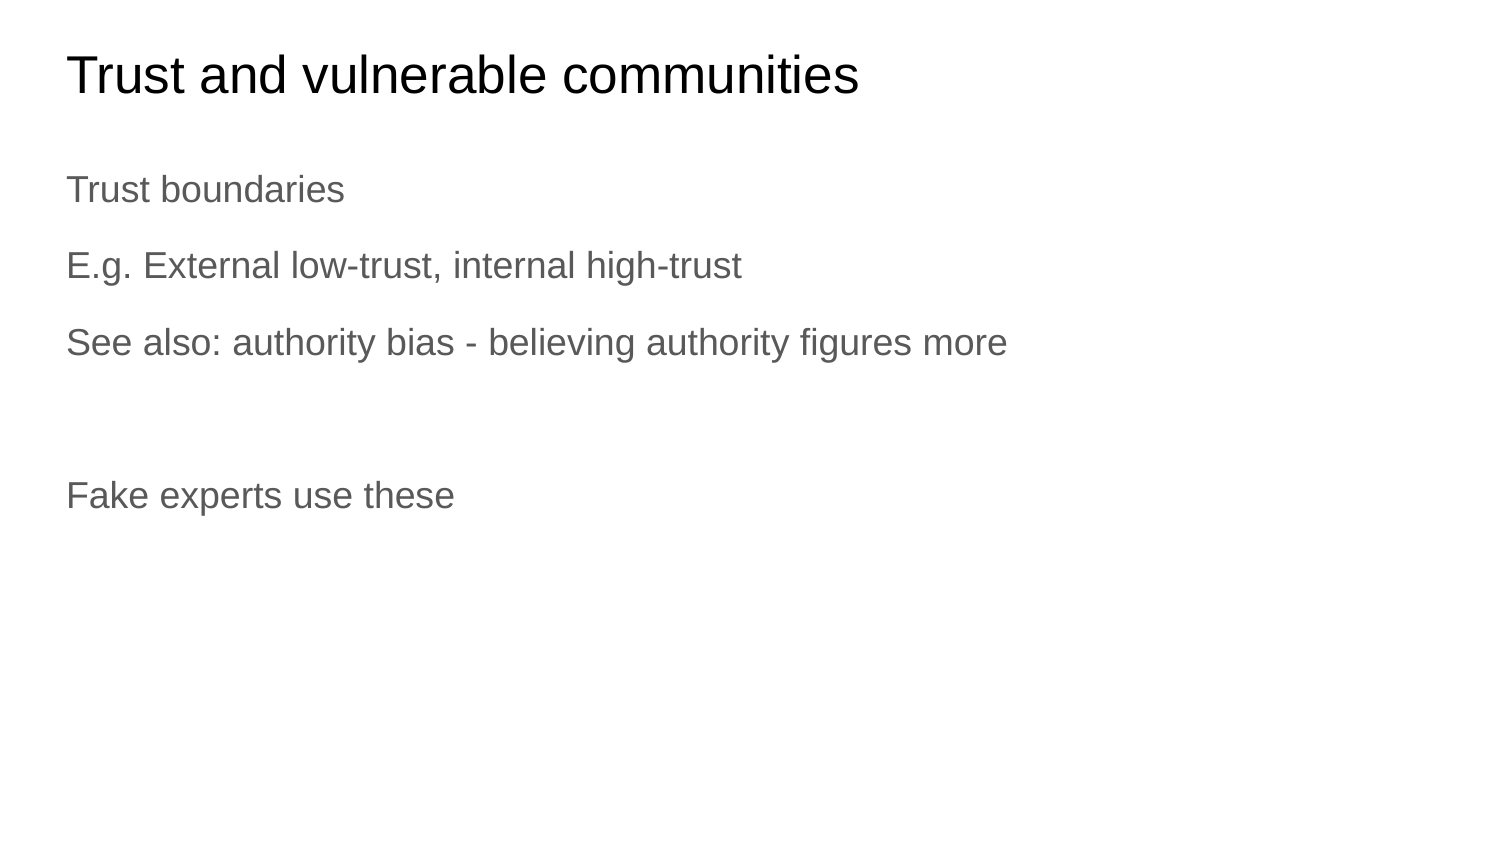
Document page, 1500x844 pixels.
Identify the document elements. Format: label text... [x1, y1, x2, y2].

list Trust boundaries E.g. External low-trust, internal high-trust See also: authority bias - believing authority figures more Fake experts use these [51, 142, 1449, 750]
title Trust and vulnerable communities [51, 25, 1449, 120]
